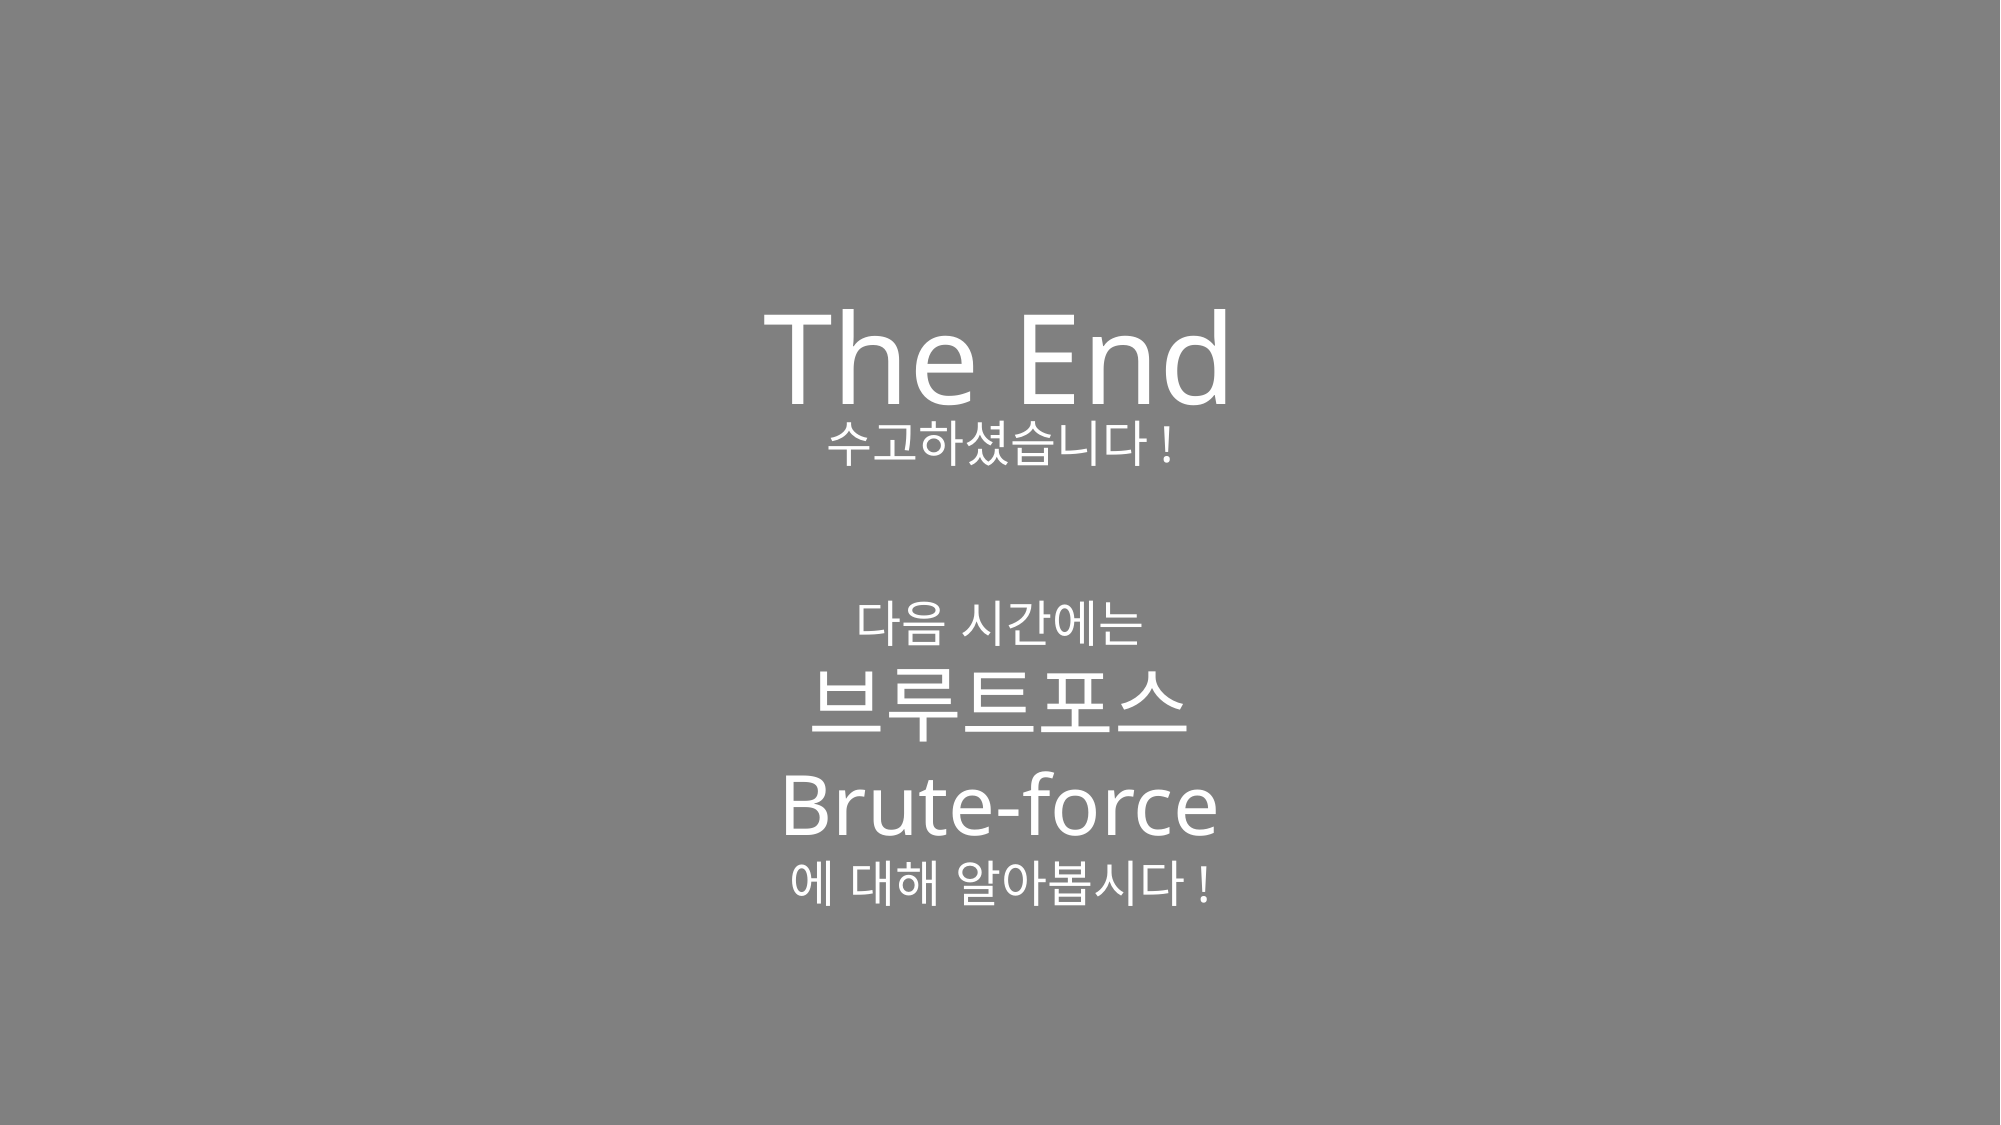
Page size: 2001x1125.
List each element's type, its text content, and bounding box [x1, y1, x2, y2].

text_box 수고하셨습니다! 다음 시간에는 브루트포스 Brute-force 에 대해 알아봅시다! [763, 404, 1237, 1100]
text_box The End [748, 121, 1252, 437]
